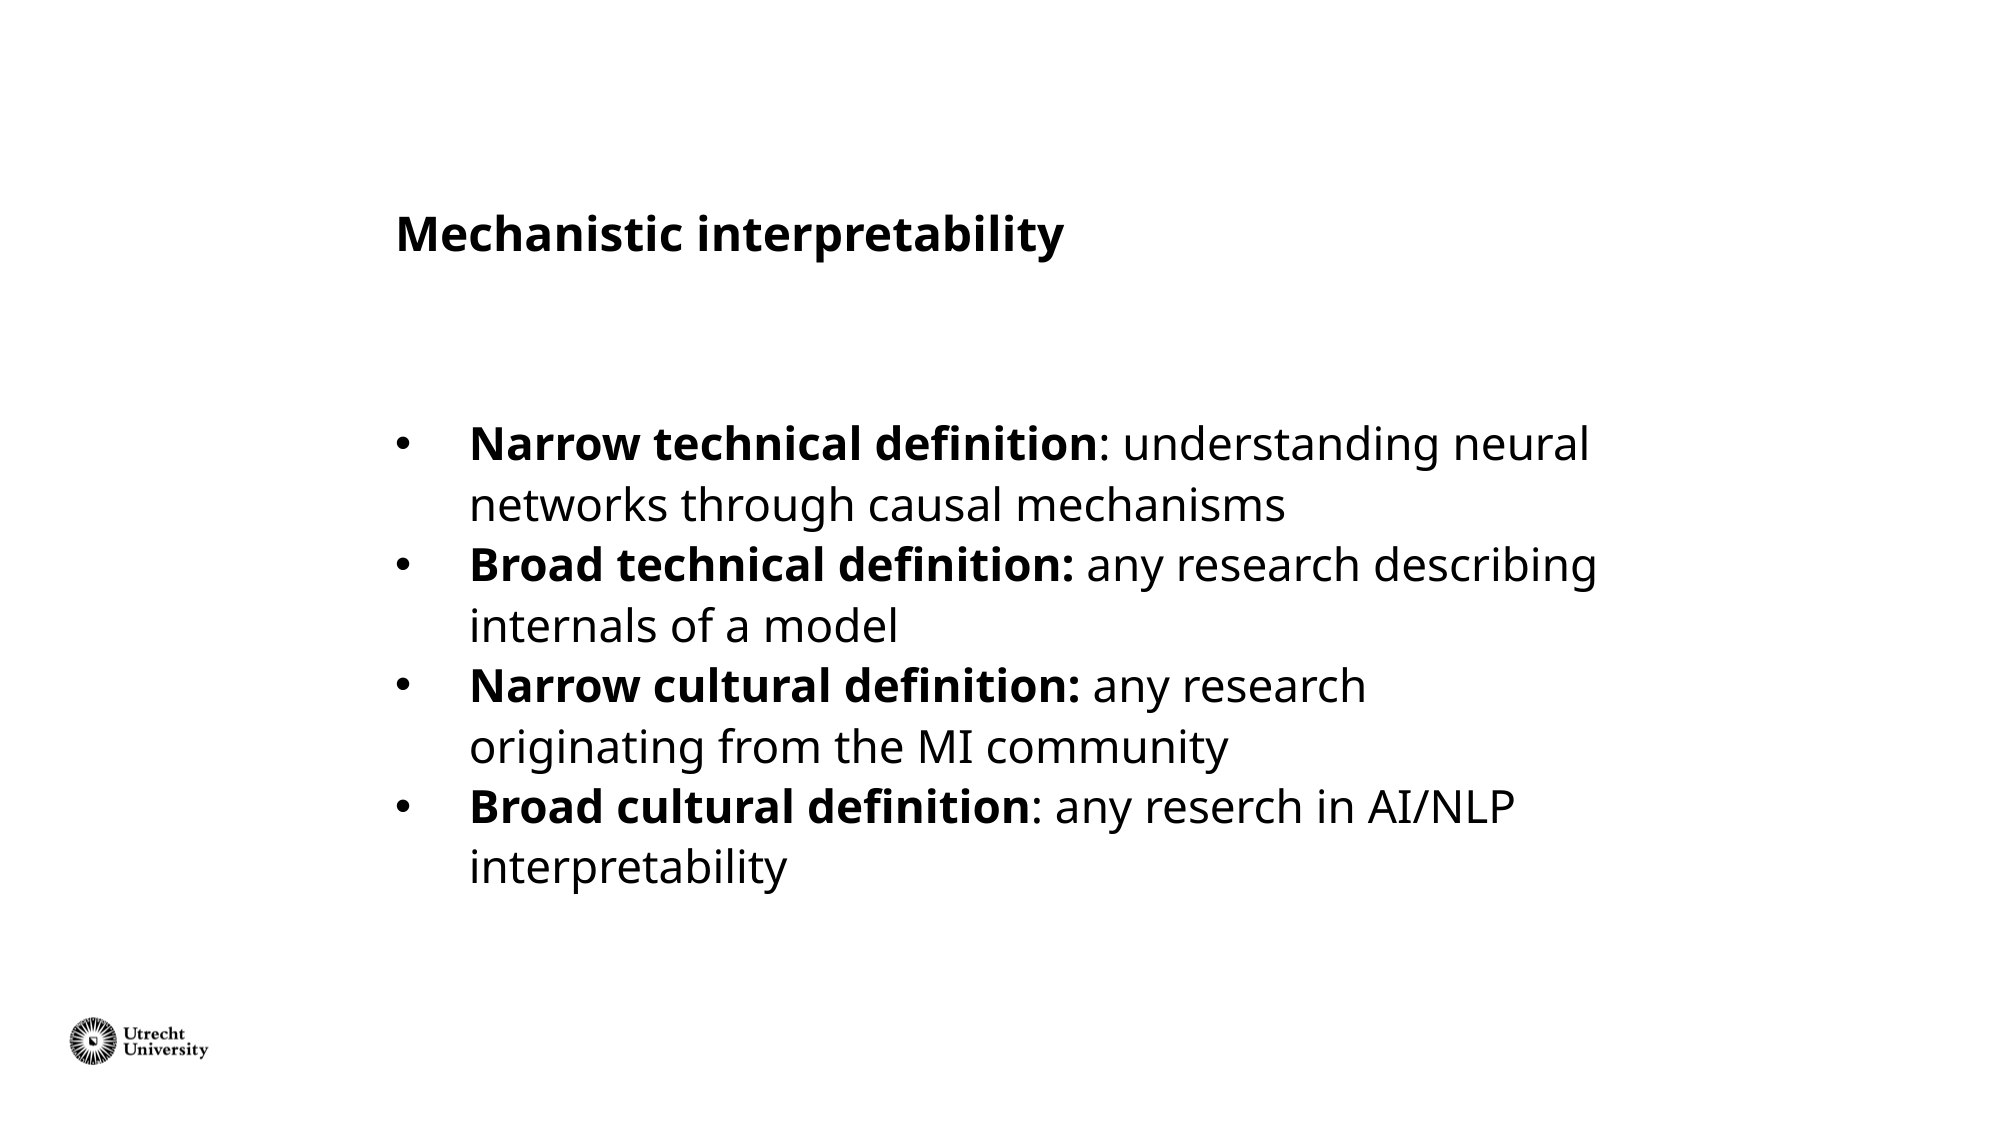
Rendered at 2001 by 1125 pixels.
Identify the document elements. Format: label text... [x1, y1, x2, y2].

picture [30, 984, 314, 1096]
title Mechanistic interpretability [380, 196, 1621, 401]
list Narrow technical definition: understanding neural networks through causal mechanisms Broad technical definition: any research describing internals of a model Narrow cultural definition: any research originating from the MI community Broad cultural definition: any reserch in AI/NLP interpretability [380, 401, 1621, 967]
